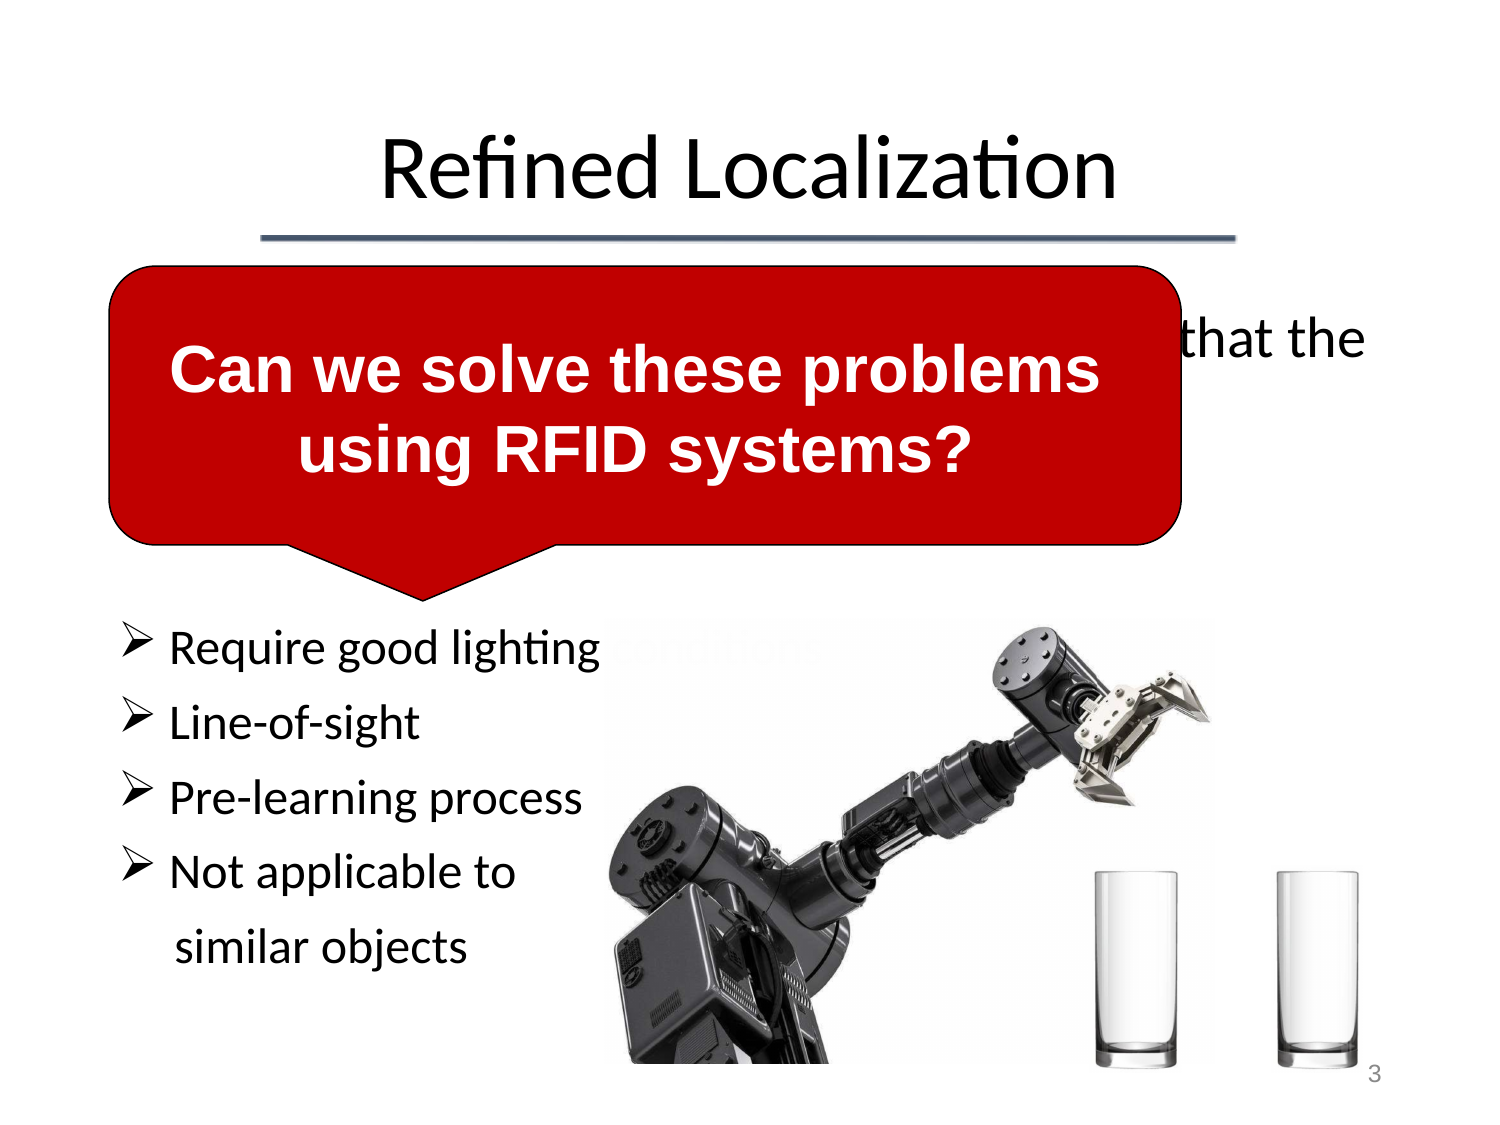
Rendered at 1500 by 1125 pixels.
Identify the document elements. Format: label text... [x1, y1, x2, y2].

title Refined Localization [103, 59, 1397, 278]
text_box Can we solve these problems using RFID systems? [109, 266, 1182, 601]
slide_number 3 [1059, 1042, 1397, 1103]
picture [604, 618, 1215, 1064]
picture [260, 235, 1240, 245]
list Localize an object in high precision, given that the object is in a relatively small region. Require good lighting conditions Line-of-sight Pre-learning process Not applicable to similar objects [103, 299, 1397, 1014]
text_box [1089, 865, 1363, 1073]
